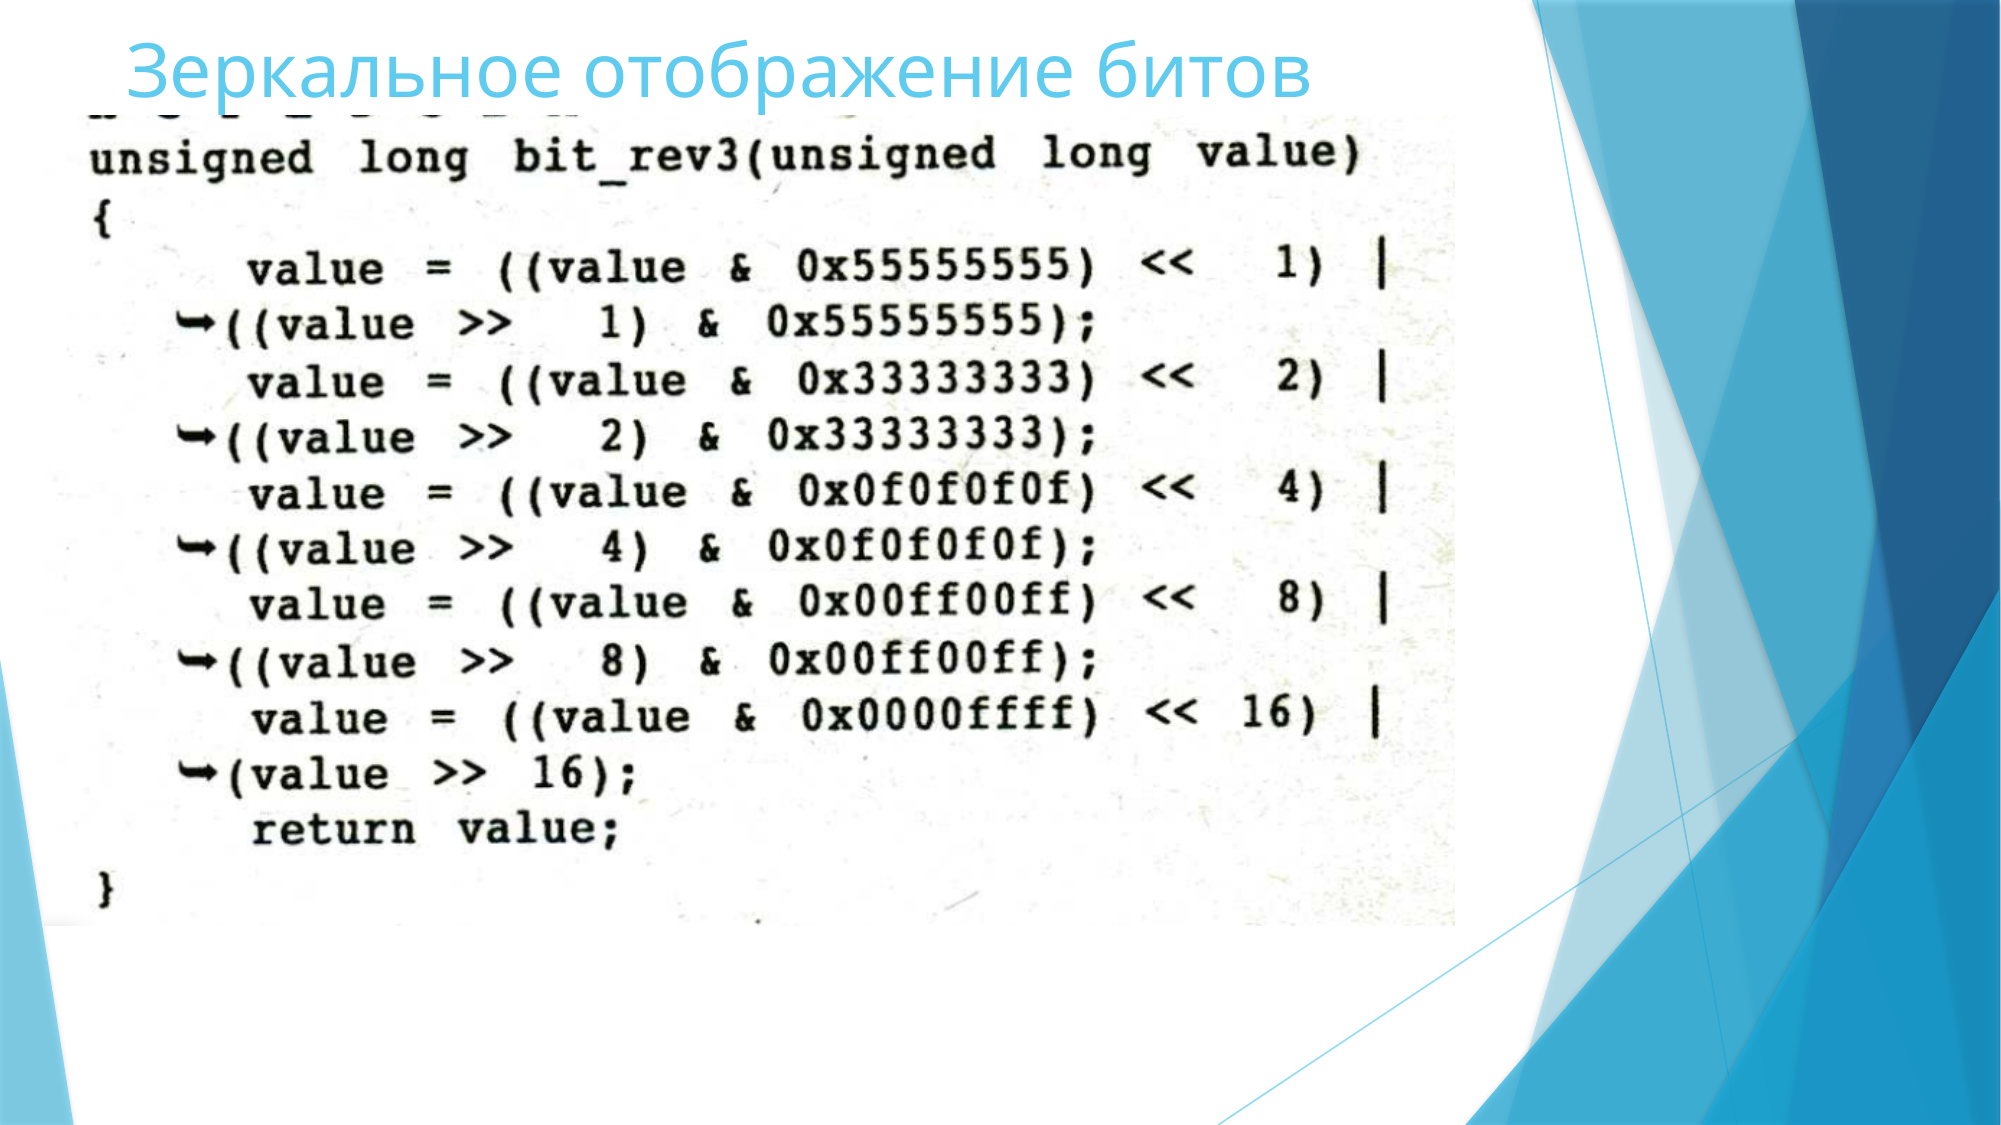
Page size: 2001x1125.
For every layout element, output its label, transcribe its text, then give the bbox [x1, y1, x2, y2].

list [44, 114, 1456, 926]
title Зеркальное отображение битов [111, 14, 1522, 134]
